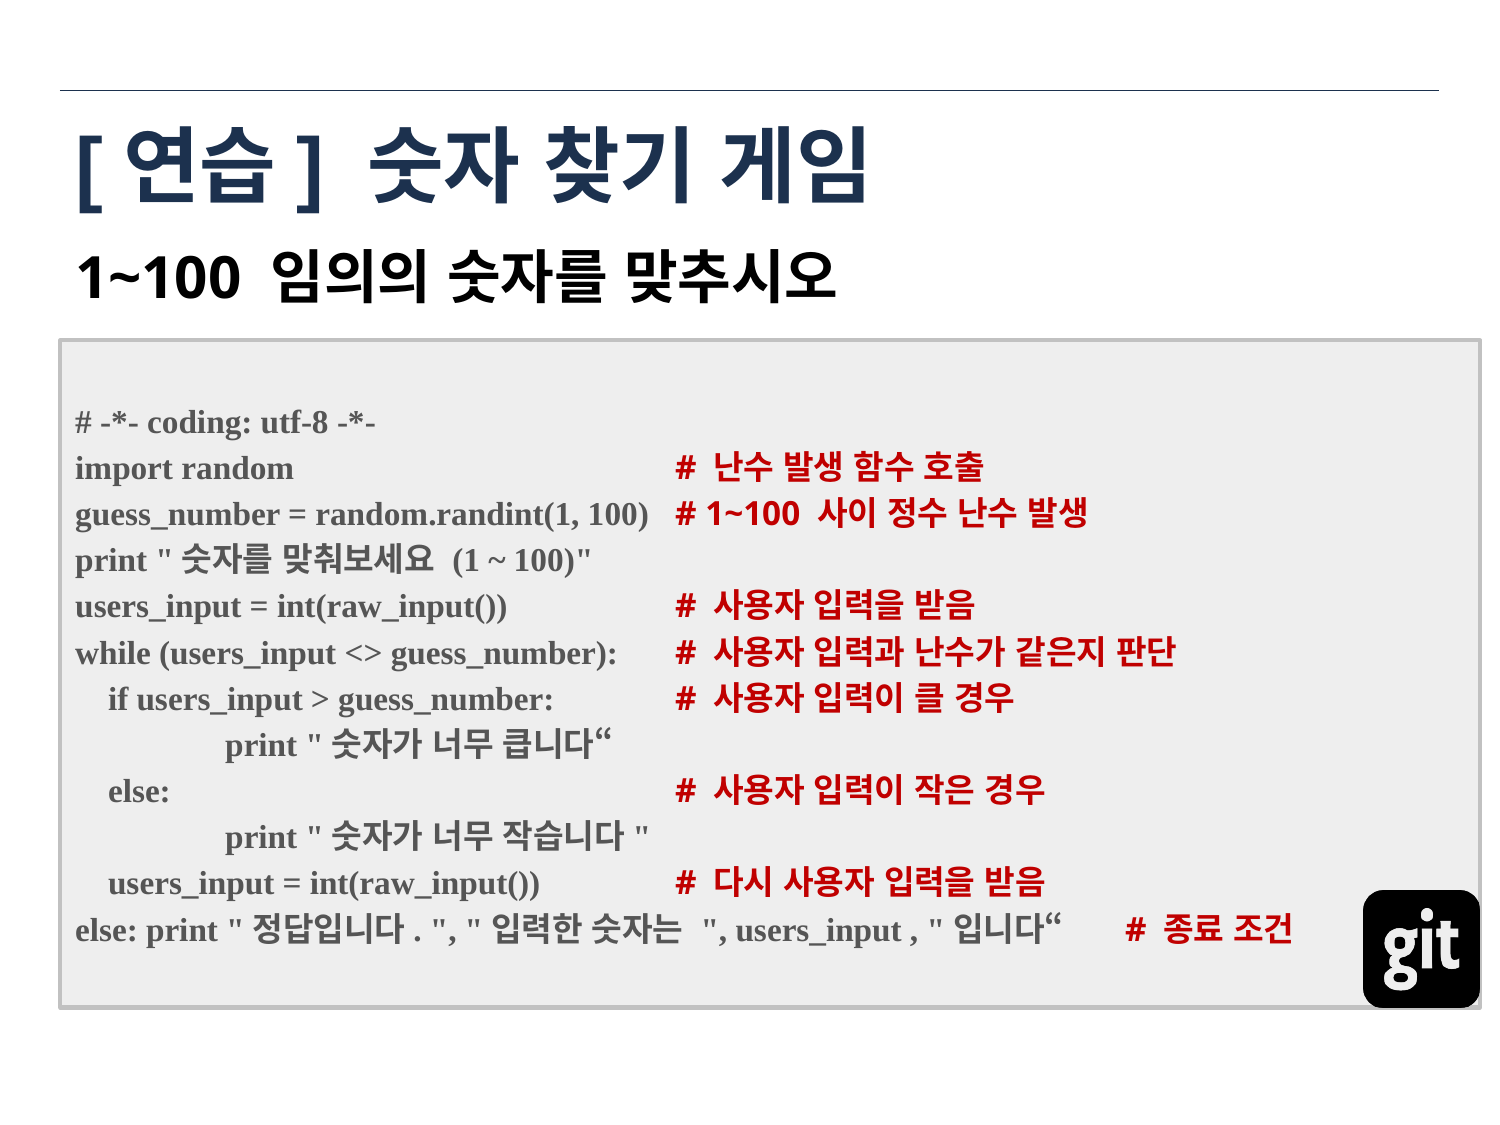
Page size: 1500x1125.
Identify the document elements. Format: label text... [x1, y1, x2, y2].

text_box # -*- coding: utf-8 -*- import random # 난수 발생 함수 호출 guess_number = random.randint(1, 100) # 1~100 사이 정수 난수 발생 print "숫자를 맞춰보세요 (1 ~ 100)" users_input = int(raw_input()) # 사용자 입력을 받음 while (users_input <> guess_number): # 사용자 입력과 난수가 같은지 판단 if users_input > guess_number: # 사용자 입력이 클 경우 print "숫자가 너무 큽니다“ else: # 사용자 입력이 작은 경우 print "숫자가 너무 작습니다" users_input = int(raw_input()) # 다시 사용자 입력을 받음 else: print "정답입니다. ", "입력한 숫자는 ", users_input , "입니다“ # 종료 조건 [58, 338, 1482, 1010]
picture [1362, 890, 1481, 1008]
text_box 1~100 임의의 숫자를 맞추시오 [60, 232, 1500, 318]
title [연습] 숫자 찾기 게임 [60, 93, 1438, 232]
